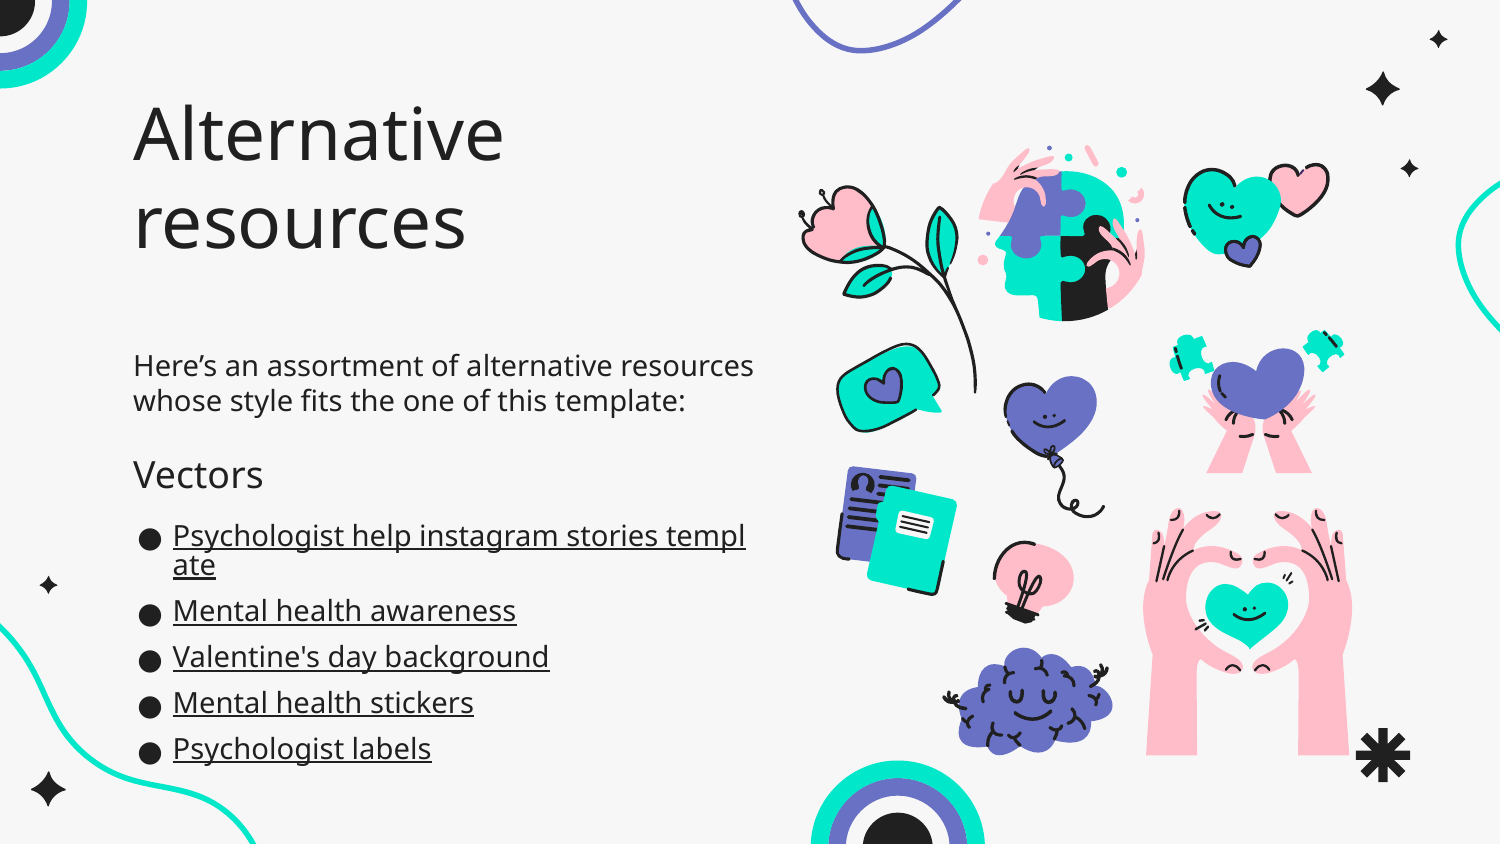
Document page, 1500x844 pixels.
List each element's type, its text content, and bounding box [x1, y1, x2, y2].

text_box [1003, 375, 1105, 518]
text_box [797, 185, 978, 394]
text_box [1133, 507, 1362, 756]
subtitle Here’s an assortment of alternative resources whose style fits the one of this template: Vectors Psychologist help instagram stories template Mental health awareness Valentine's day background Mental health stickers Psychologist labels [118, 332, 777, 756]
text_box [1182, 163, 1330, 268]
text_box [981, 541, 1089, 624]
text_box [835, 402, 943, 433]
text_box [1166, 329, 1346, 474]
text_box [941, 647, 1129, 756]
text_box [836, 465, 958, 596]
title Alternative resources [118, 72, 777, 264]
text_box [977, 144, 1146, 322]
